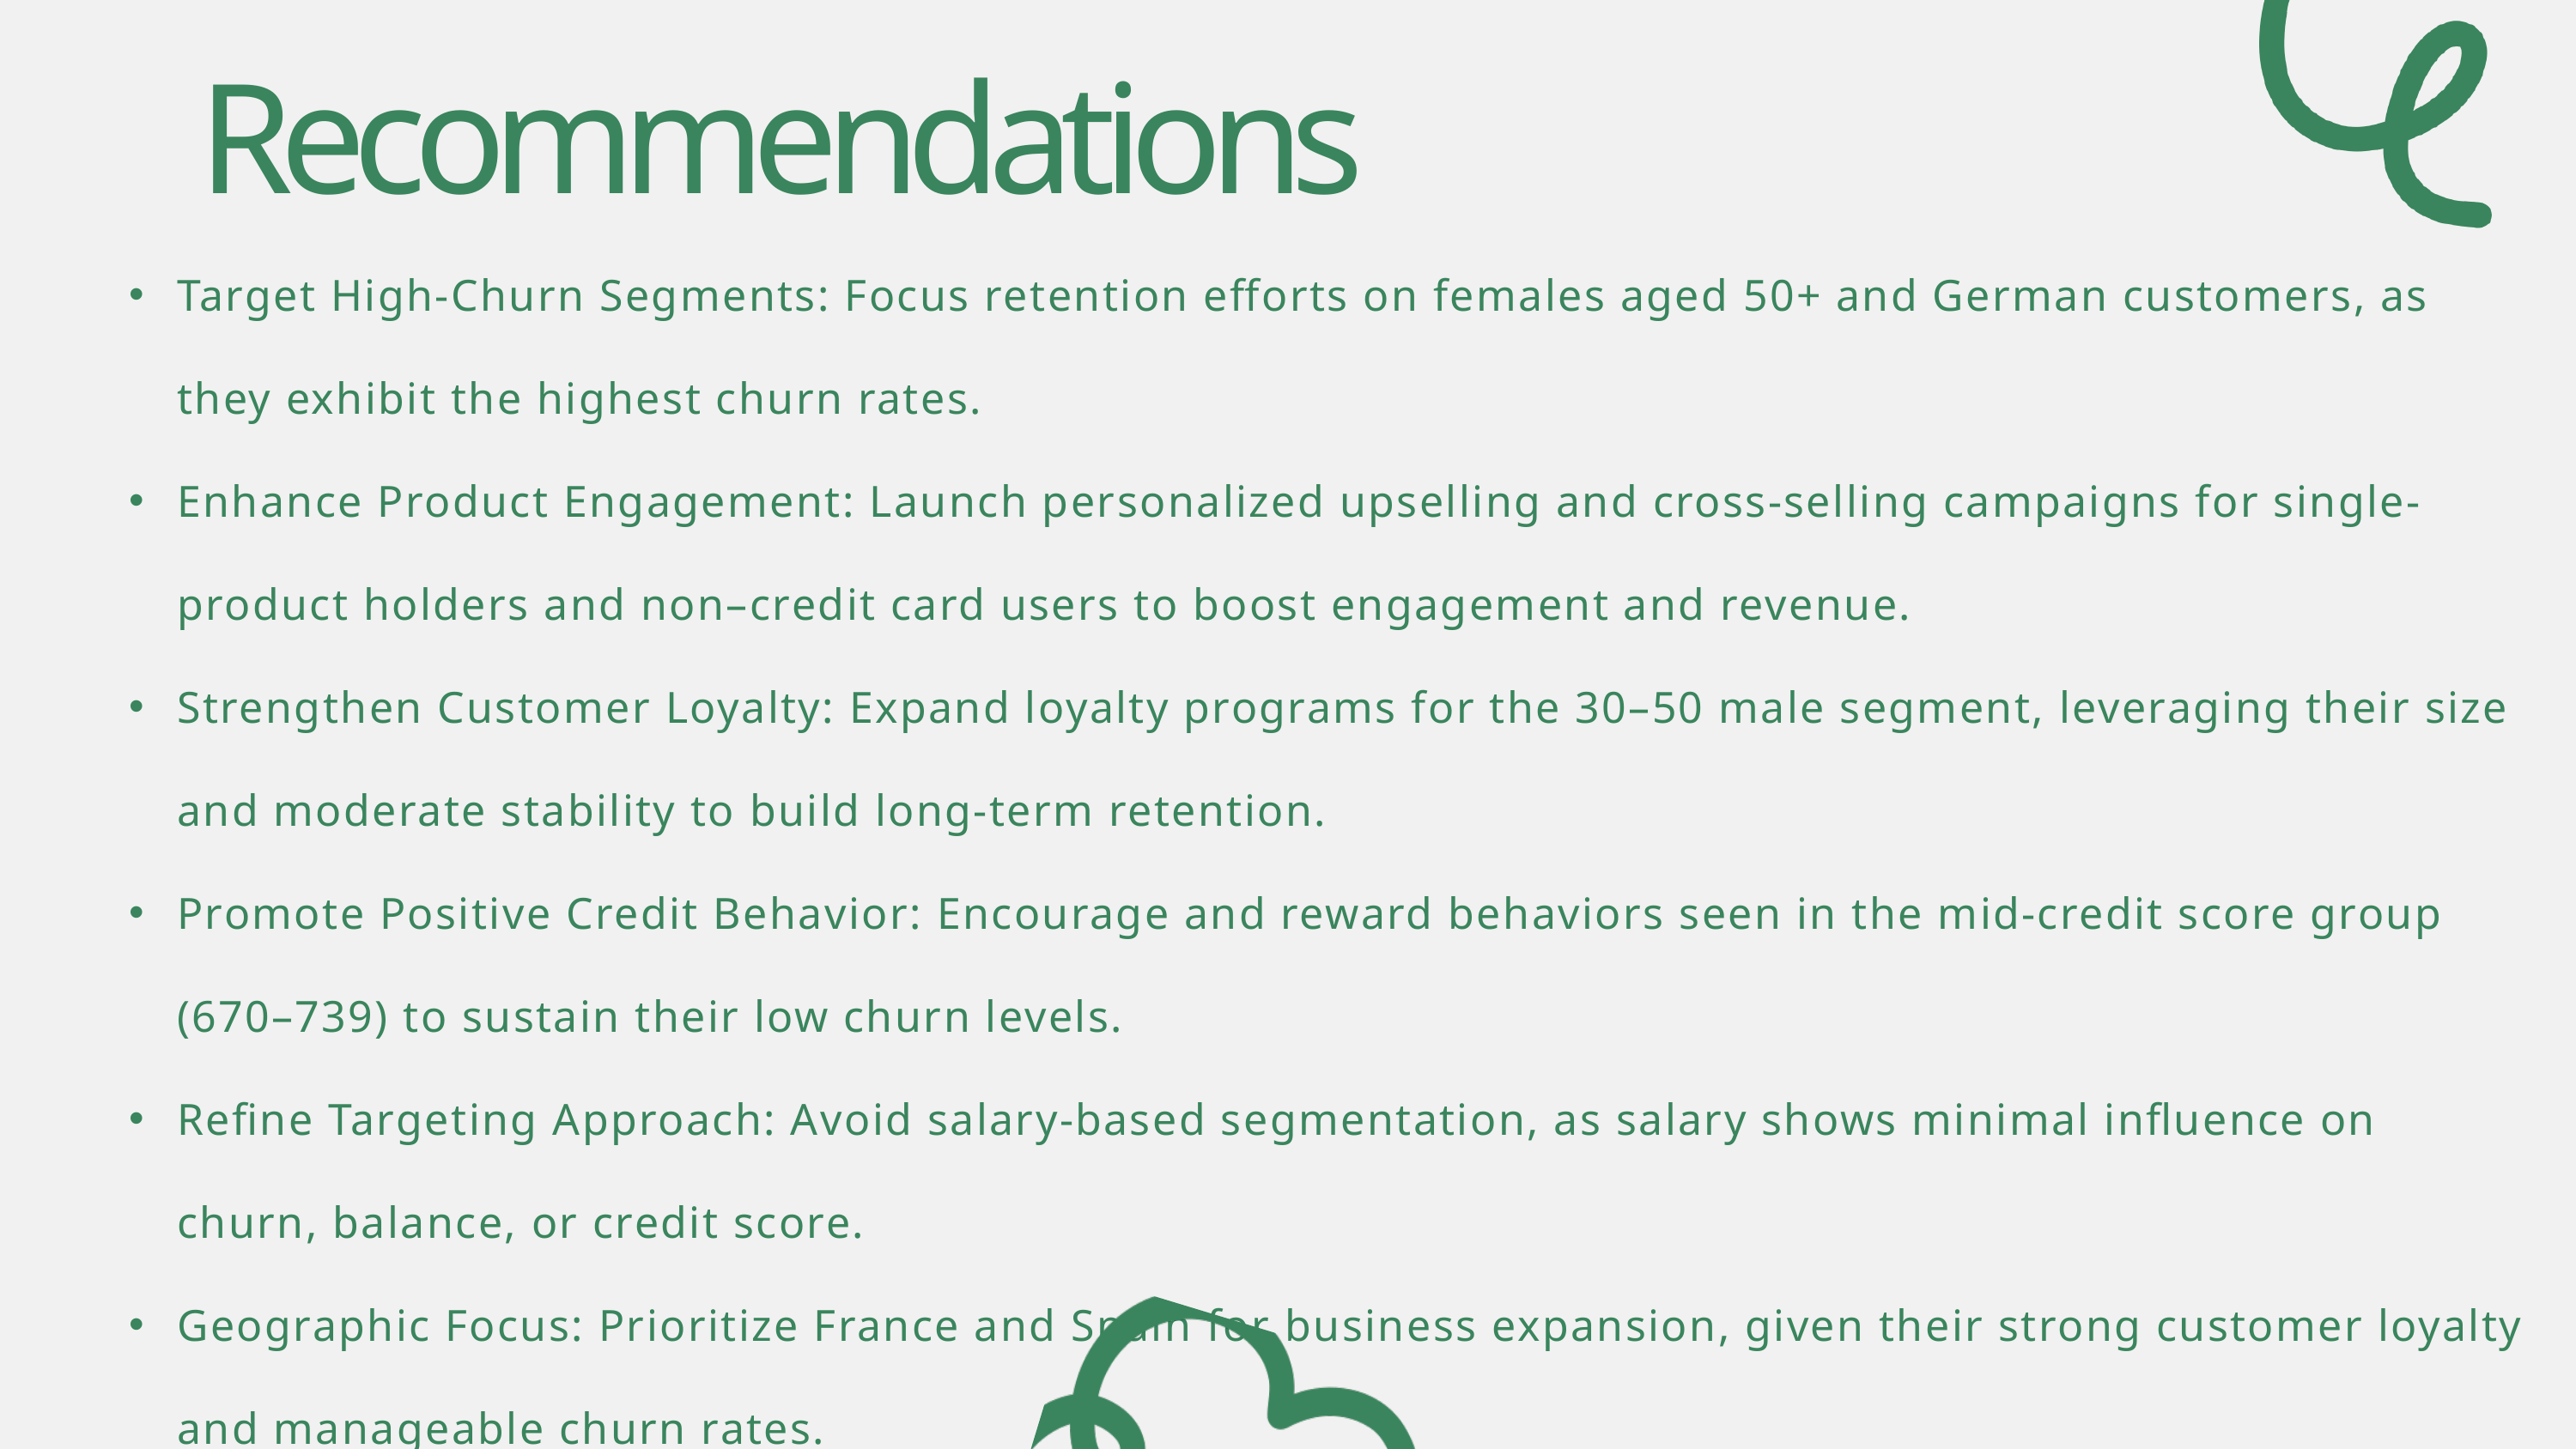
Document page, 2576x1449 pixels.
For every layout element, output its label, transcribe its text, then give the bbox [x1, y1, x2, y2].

text_box Target High-Churn Segments: Focus retention efforts on females aged 50+ and German customers, as they exhibit the highest churn rates. Enhance Product Engagement: Launch personalized upselling and cross-selling campaigns for single-product holders and non–credit card users to boost engagement and revenue. Strengthen Customer Loyalty: Expand loyalty programs for the 30–50 male segment, leveraging their size and moderate stability to build long-term retention. Promote Positive Credit Behavior: Encourage and reward behaviors seen in the mid-credit score group (670–739) to sustain their low churn levels. Refine Targeting Approach: Avoid salary-based segmentation, as salary shows minimal influence on churn, balance, or credit score. Geographic Focus: Prioritize France and Spain for business expansion, given their strong customer loyalty and manageable churn rates. [128, 216, 2528, 1449]
text_box Recommendations [198, 78, 1417, 216]
text_box [2257, 0, 2498, 231]
text_box [1030, 1275, 1468, 1449]
